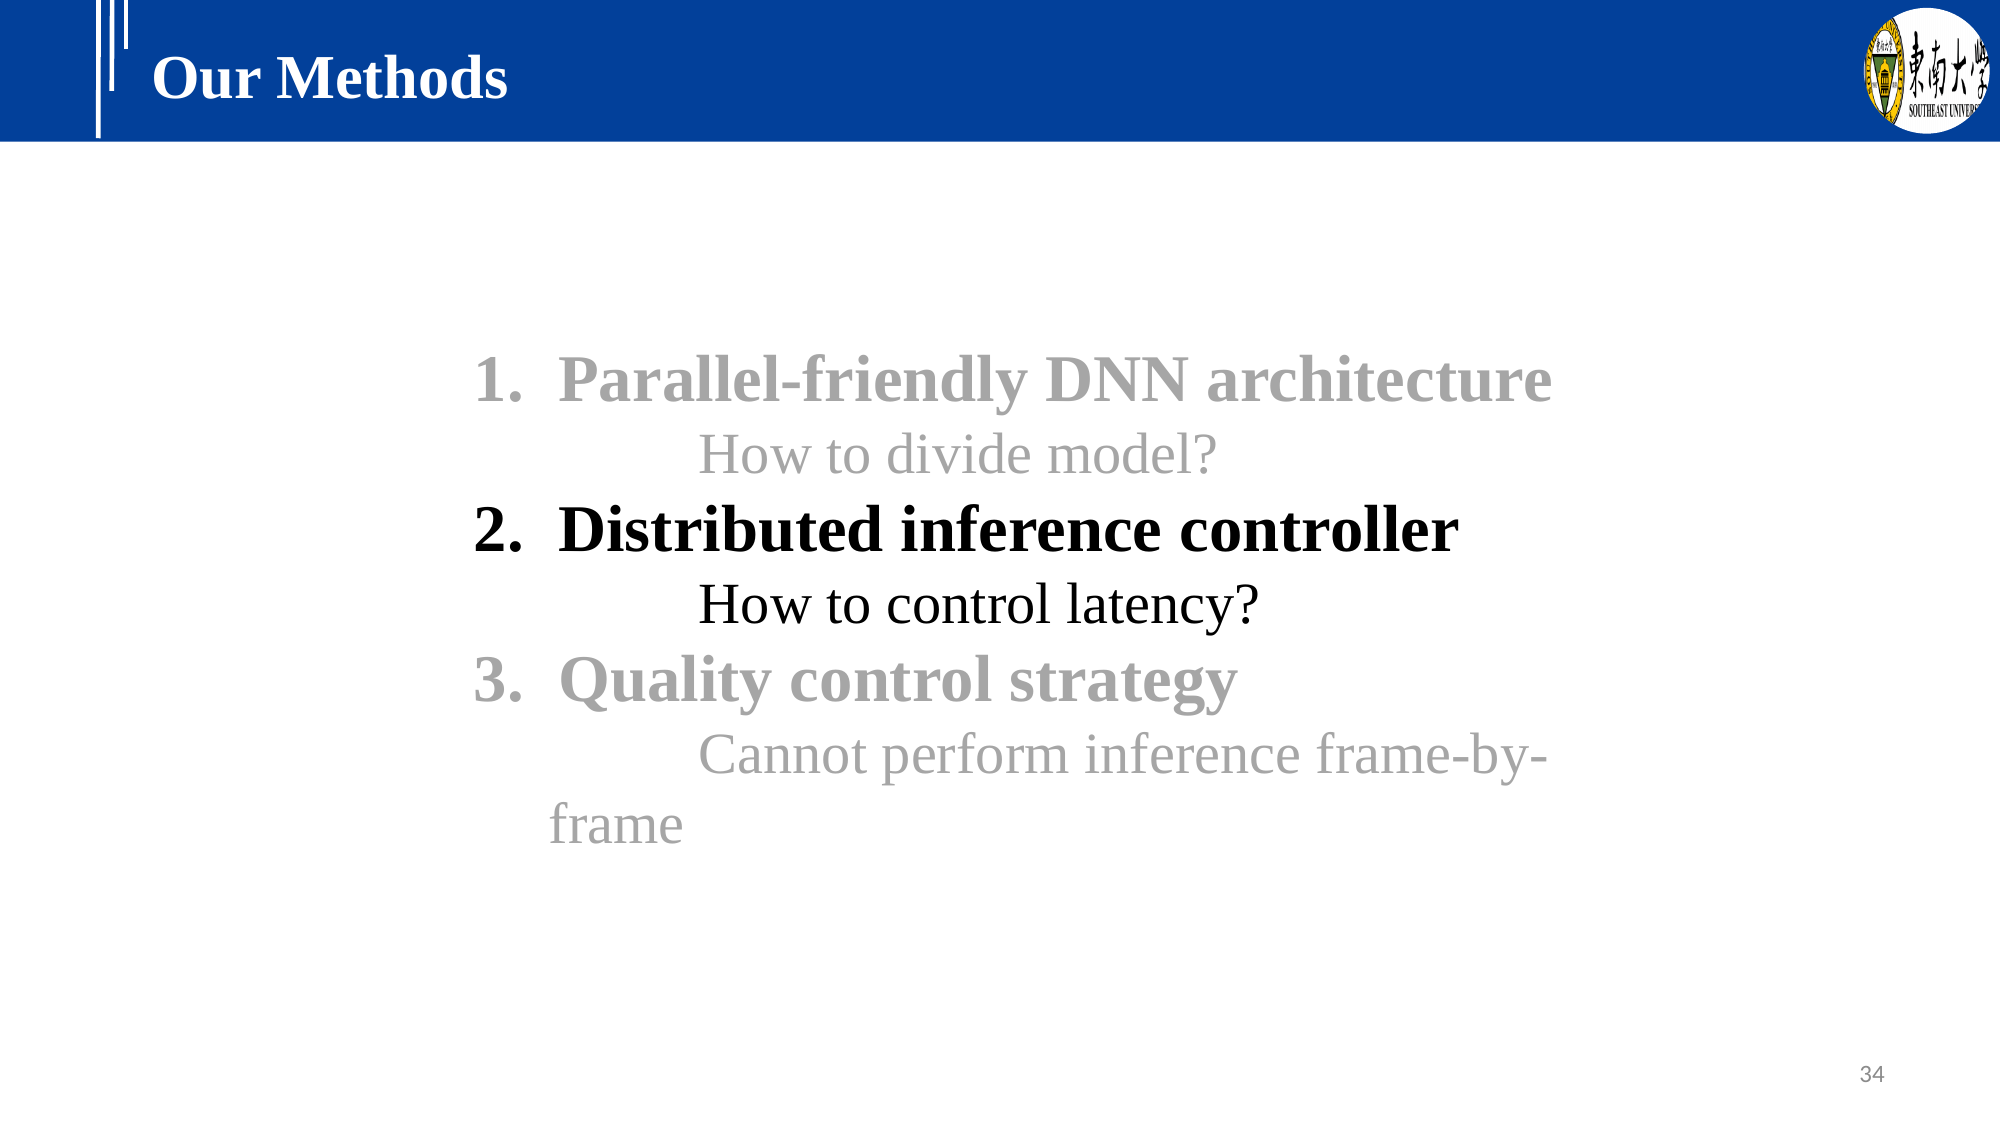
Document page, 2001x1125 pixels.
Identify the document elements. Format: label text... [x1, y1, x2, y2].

picture [1881, 7, 1990, 134]
slide_number 34 [1433, 1042, 1900, 1103]
title Our Methods [136, 27, 1960, 121]
text_box Parallel-friendly DNN architecture How to divide model? Distributed inference controller How to control latency? Quality control strategy Cannot perform inference frame-by-frame [459, 327, 1637, 863]
